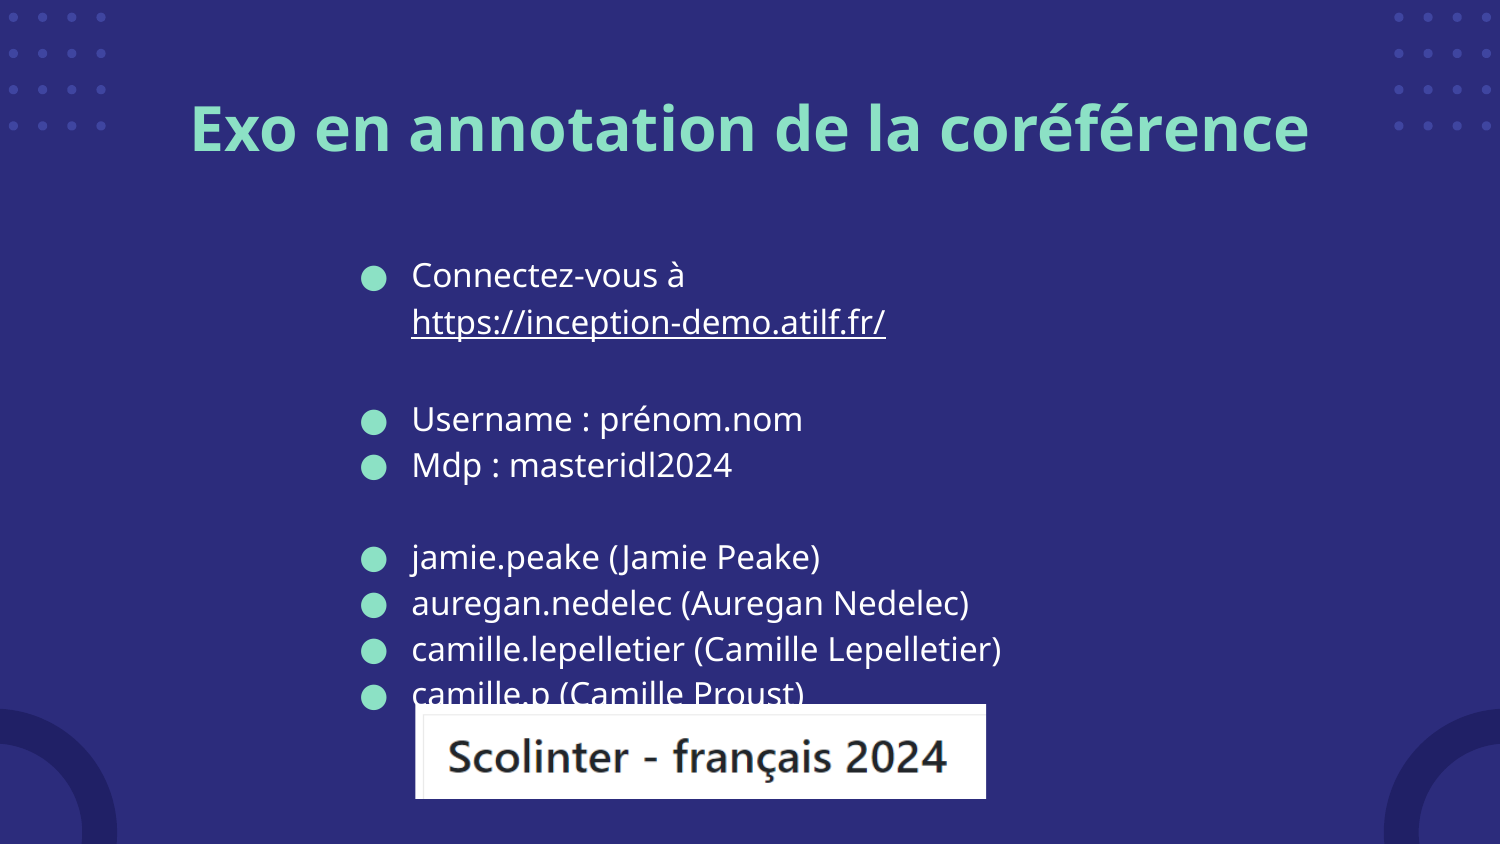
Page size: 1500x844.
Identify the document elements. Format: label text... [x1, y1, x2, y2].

title Exo en annotation de la coréférence [118, 73, 1383, 168]
picture [414, 704, 987, 799]
subtitle Connectez-vous à https://inception-demo.atilf.fr/ Username : prénom.nom Mdp : masteridl2024 jamie.peake (Jamie Peake) auregan.nedelec (Auregan Nedelec) camille.lepelletier (Camille Lepelletier) camille.p (Camille Proust) [321, 233, 1179, 705]
